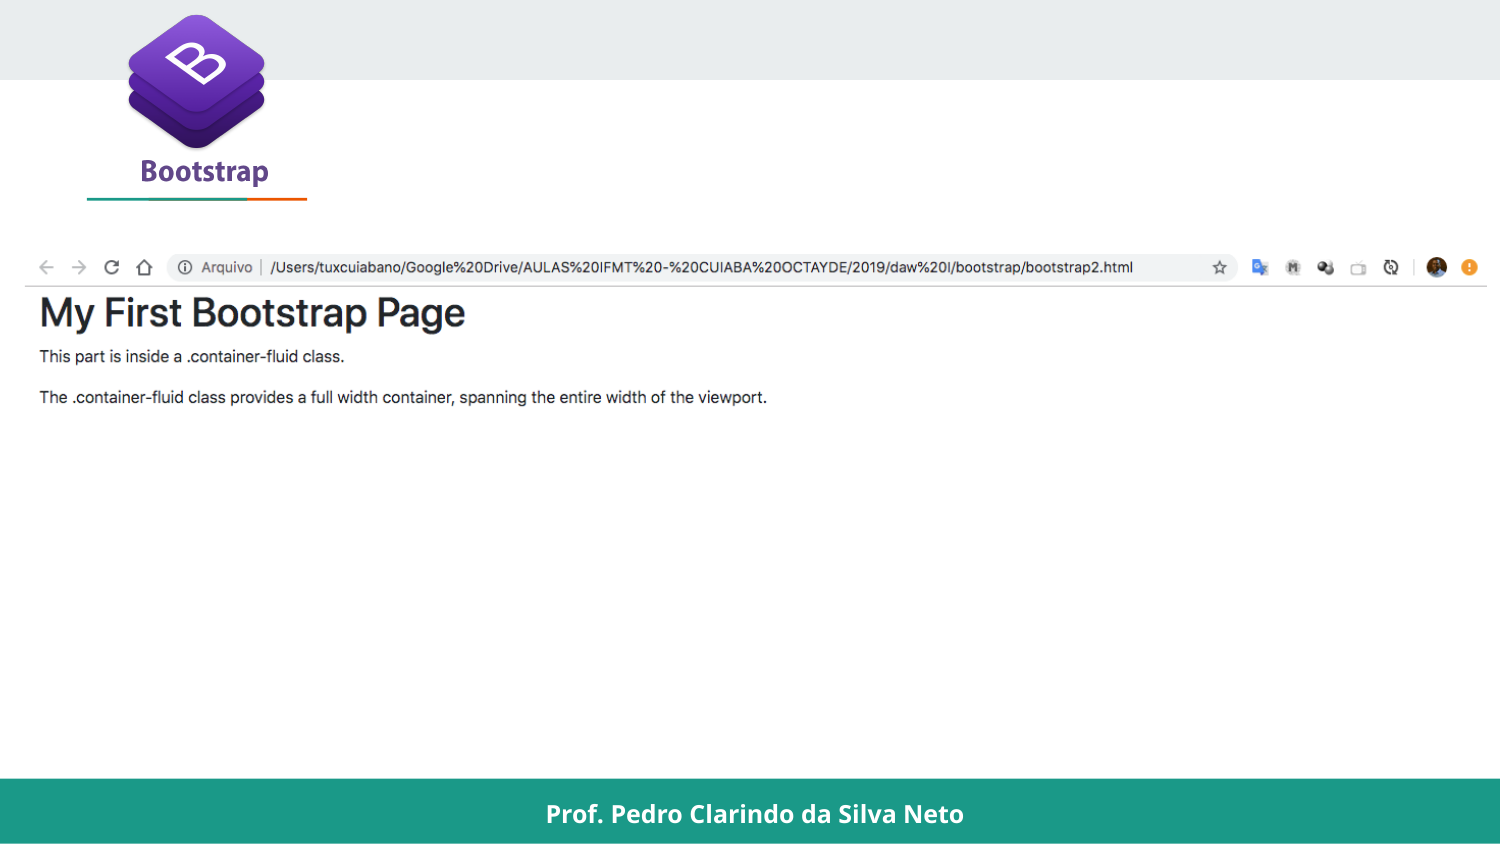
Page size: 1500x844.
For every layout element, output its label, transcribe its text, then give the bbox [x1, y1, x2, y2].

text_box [99, 10, 306, 212]
picture [24, 254, 1488, 639]
title Prof. Pedro Clarindo da Silva Neto [10, 794, 1500, 844]
text_box [0, 778, 1500, 844]
